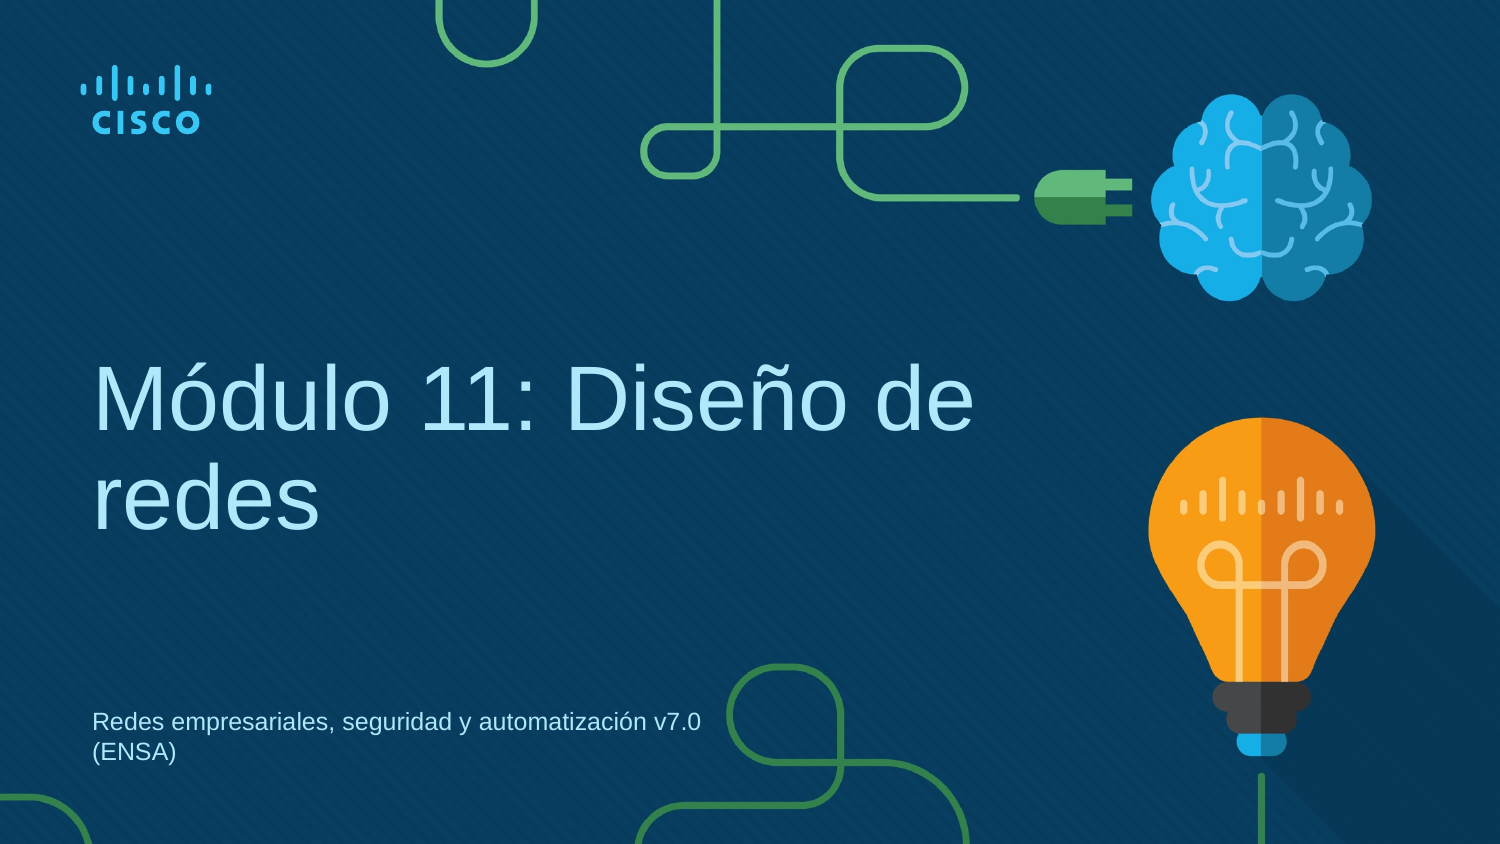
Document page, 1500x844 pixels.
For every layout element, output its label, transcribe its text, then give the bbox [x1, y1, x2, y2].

title Módulo 11: Diseño de redes [77, 380, 1170, 558]
subtitle Redes empresariales, seguridad y automatización v7.0 (ENSA) [77, 624, 750, 773]
picture [0, 0, 1500, 844]
